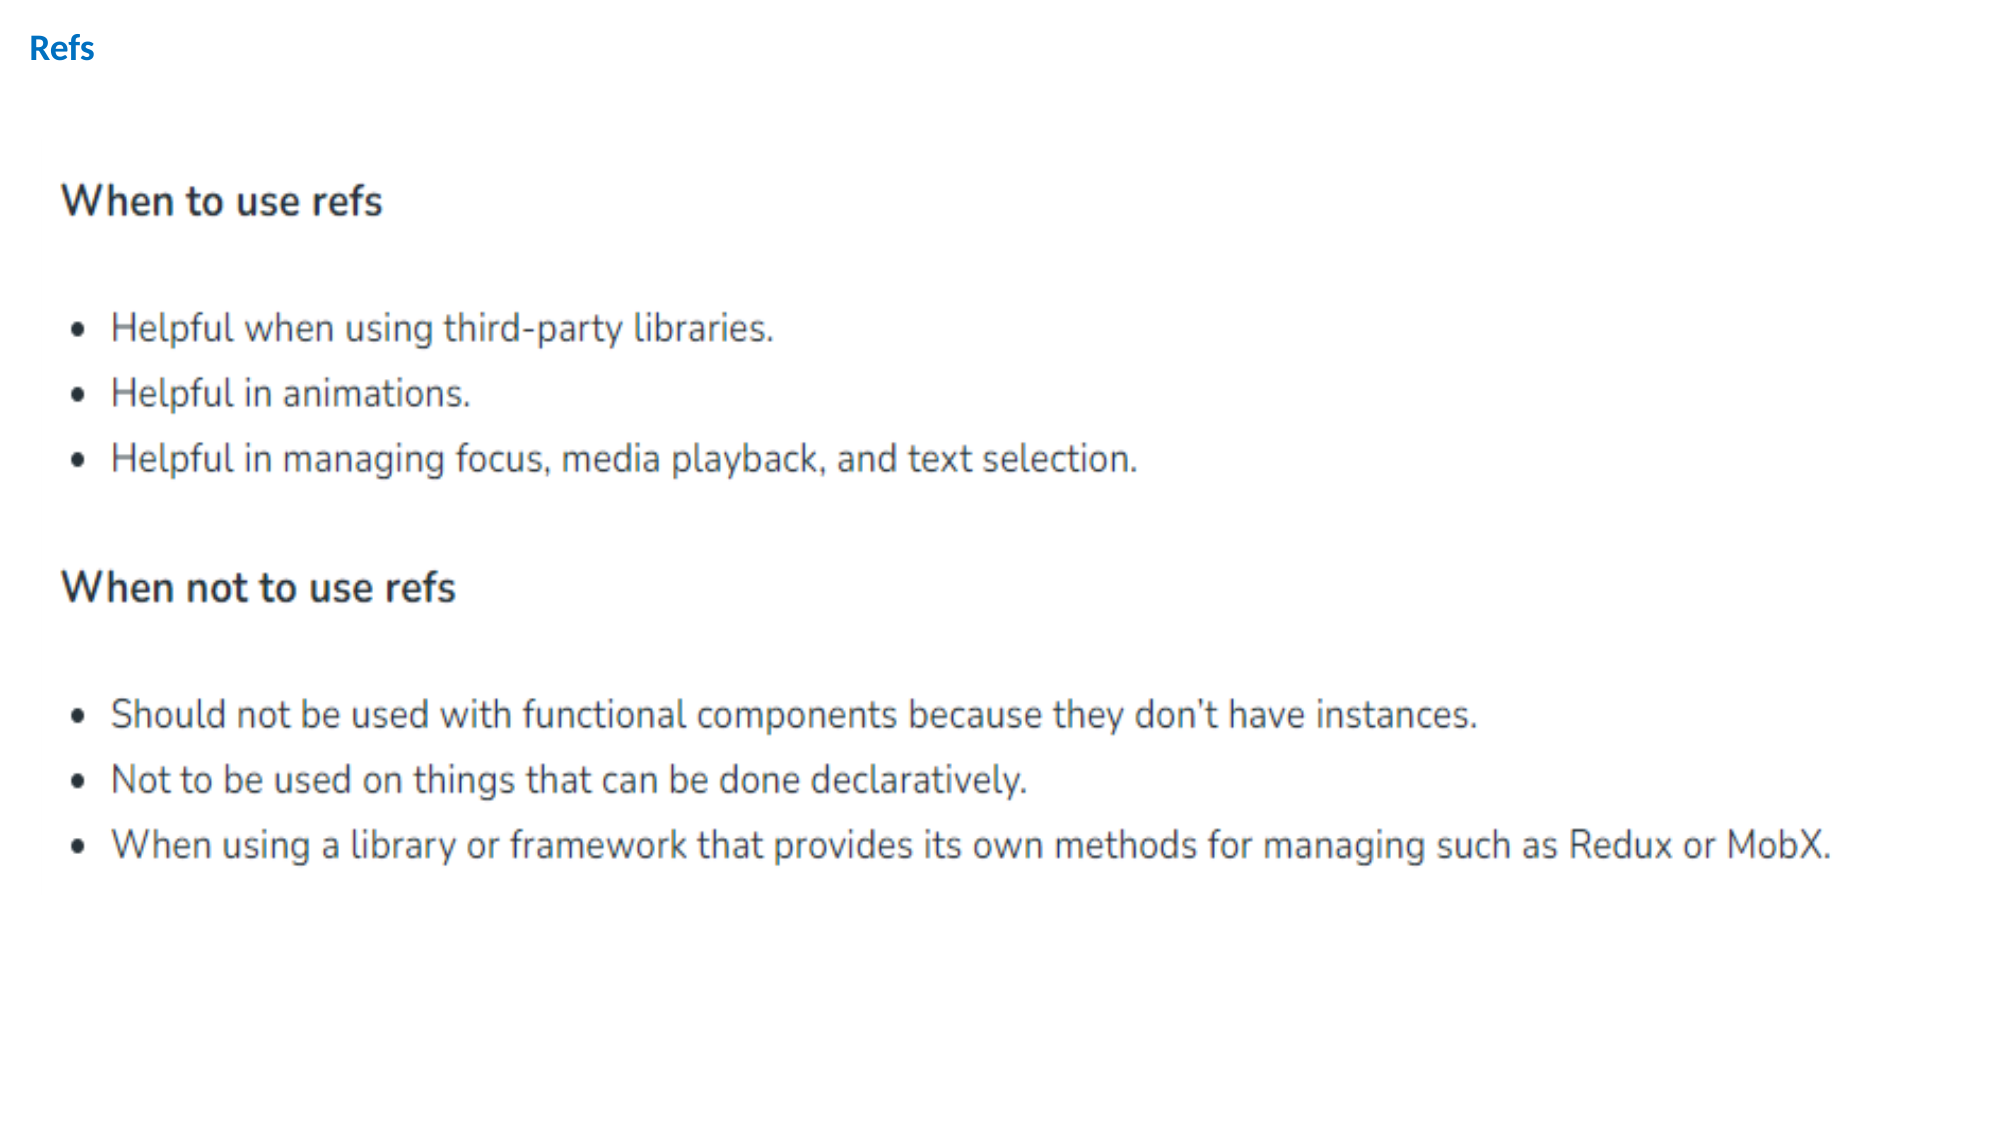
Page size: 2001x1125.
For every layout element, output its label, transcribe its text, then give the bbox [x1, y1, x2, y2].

text_box Refs [14, 15, 989, 75]
picture [39, 139, 1919, 895]
